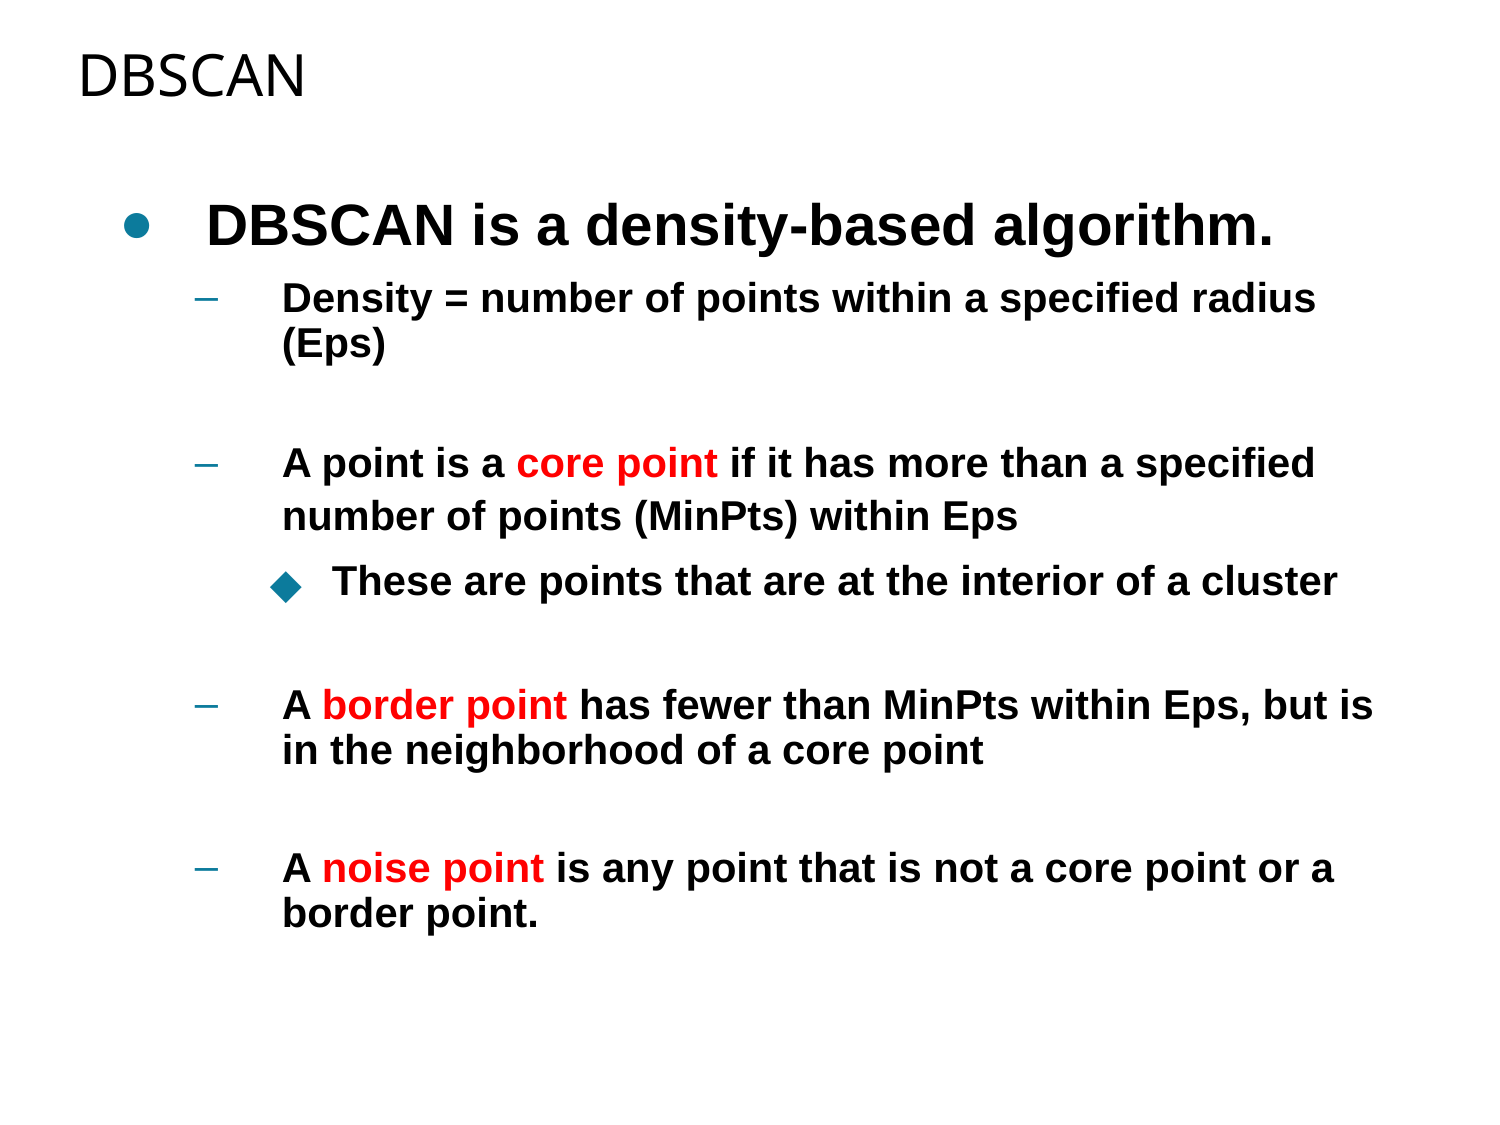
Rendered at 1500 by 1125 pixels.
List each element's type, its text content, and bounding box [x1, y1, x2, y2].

text_box DBSCAN is a density-based algorithm. Density = number of points within a specified radius (Eps) A point is a core point if it has more than a specified number of points (MinPts) within Eps These are points that are at the interior of a cluster A border point has fewer than MinPts within Eps, but is in the neighborhood of a core point A noise point is any point that is not a core point or a border point. [104, 187, 1418, 1038]
text_box DBSCAN [62, 24, 1421, 116]
